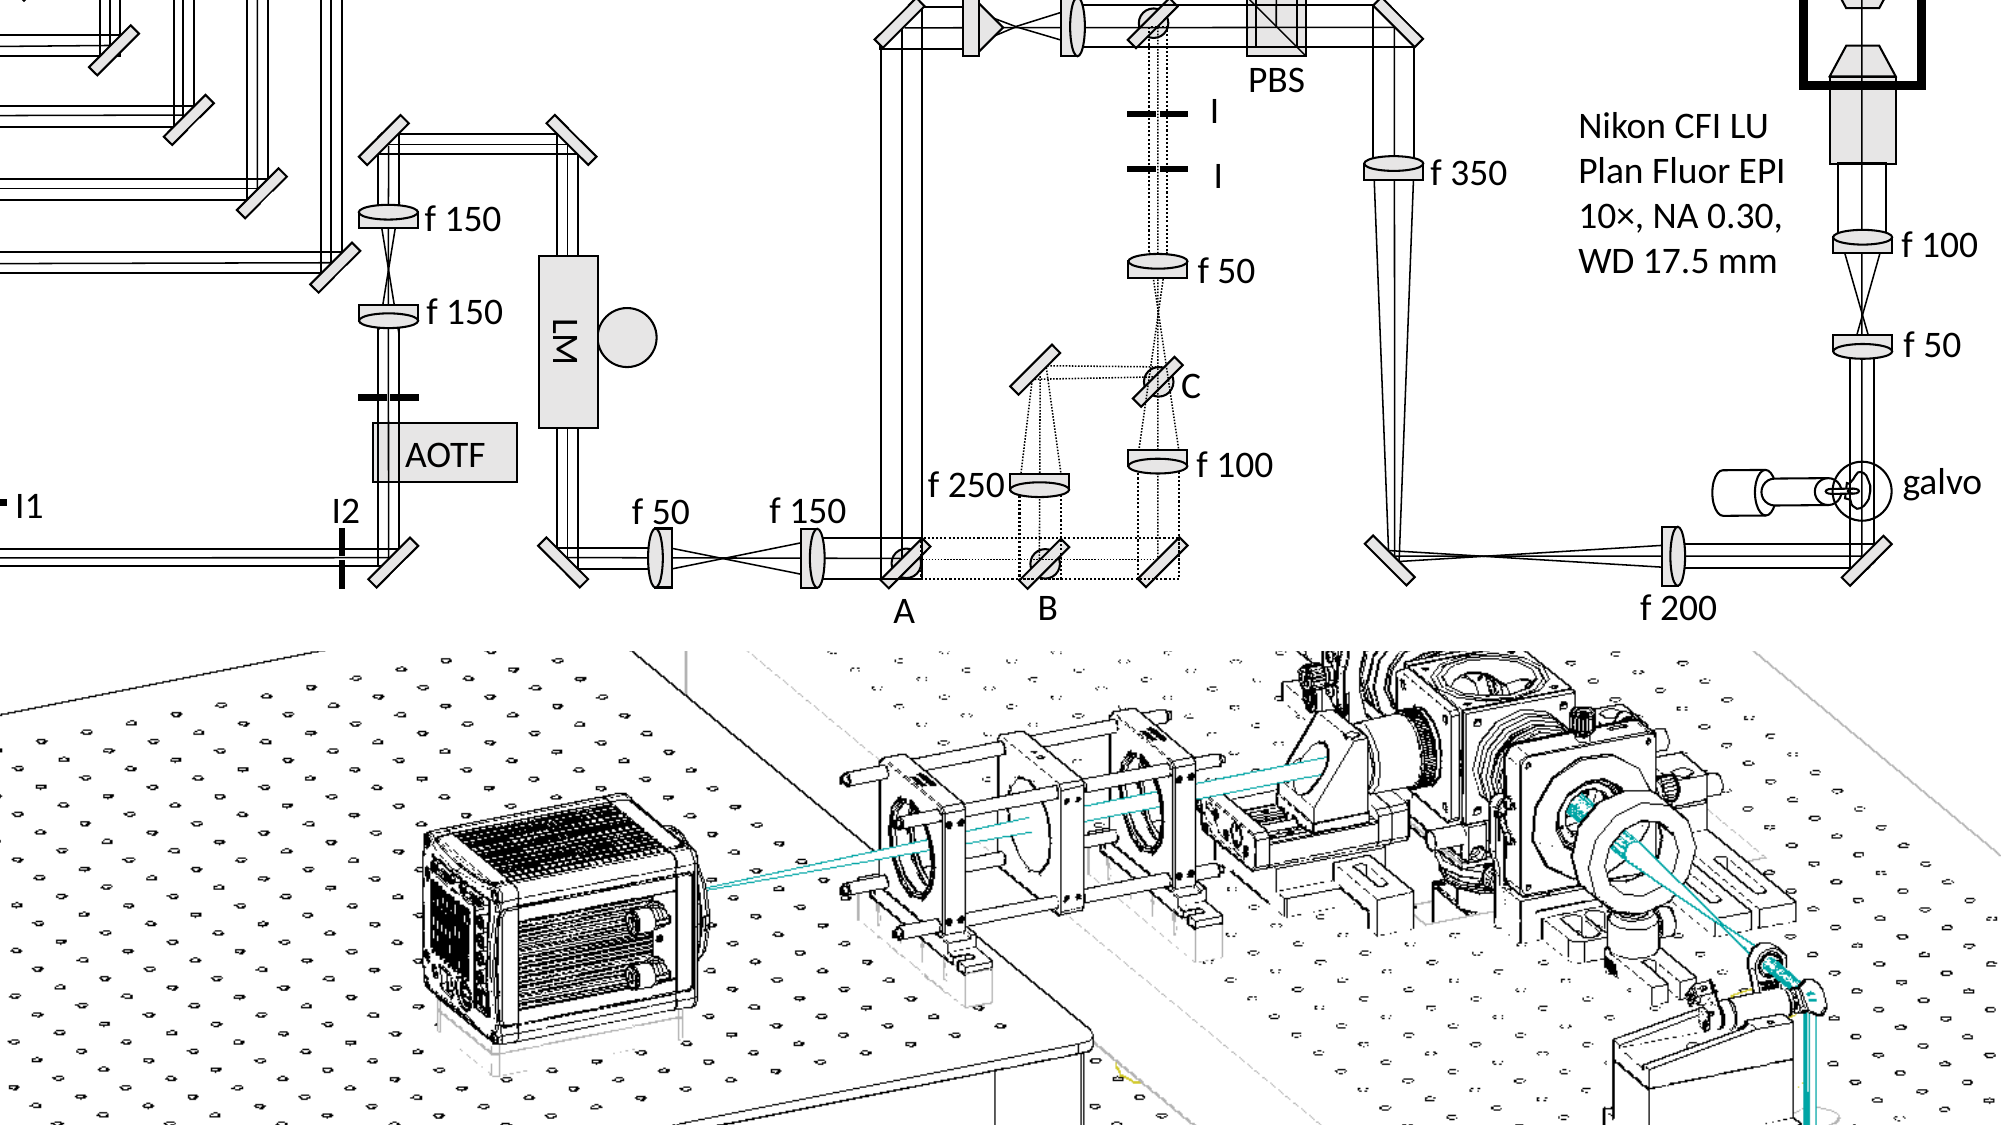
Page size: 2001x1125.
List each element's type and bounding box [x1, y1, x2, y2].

text_box [0, 0, 2000, 1125]
